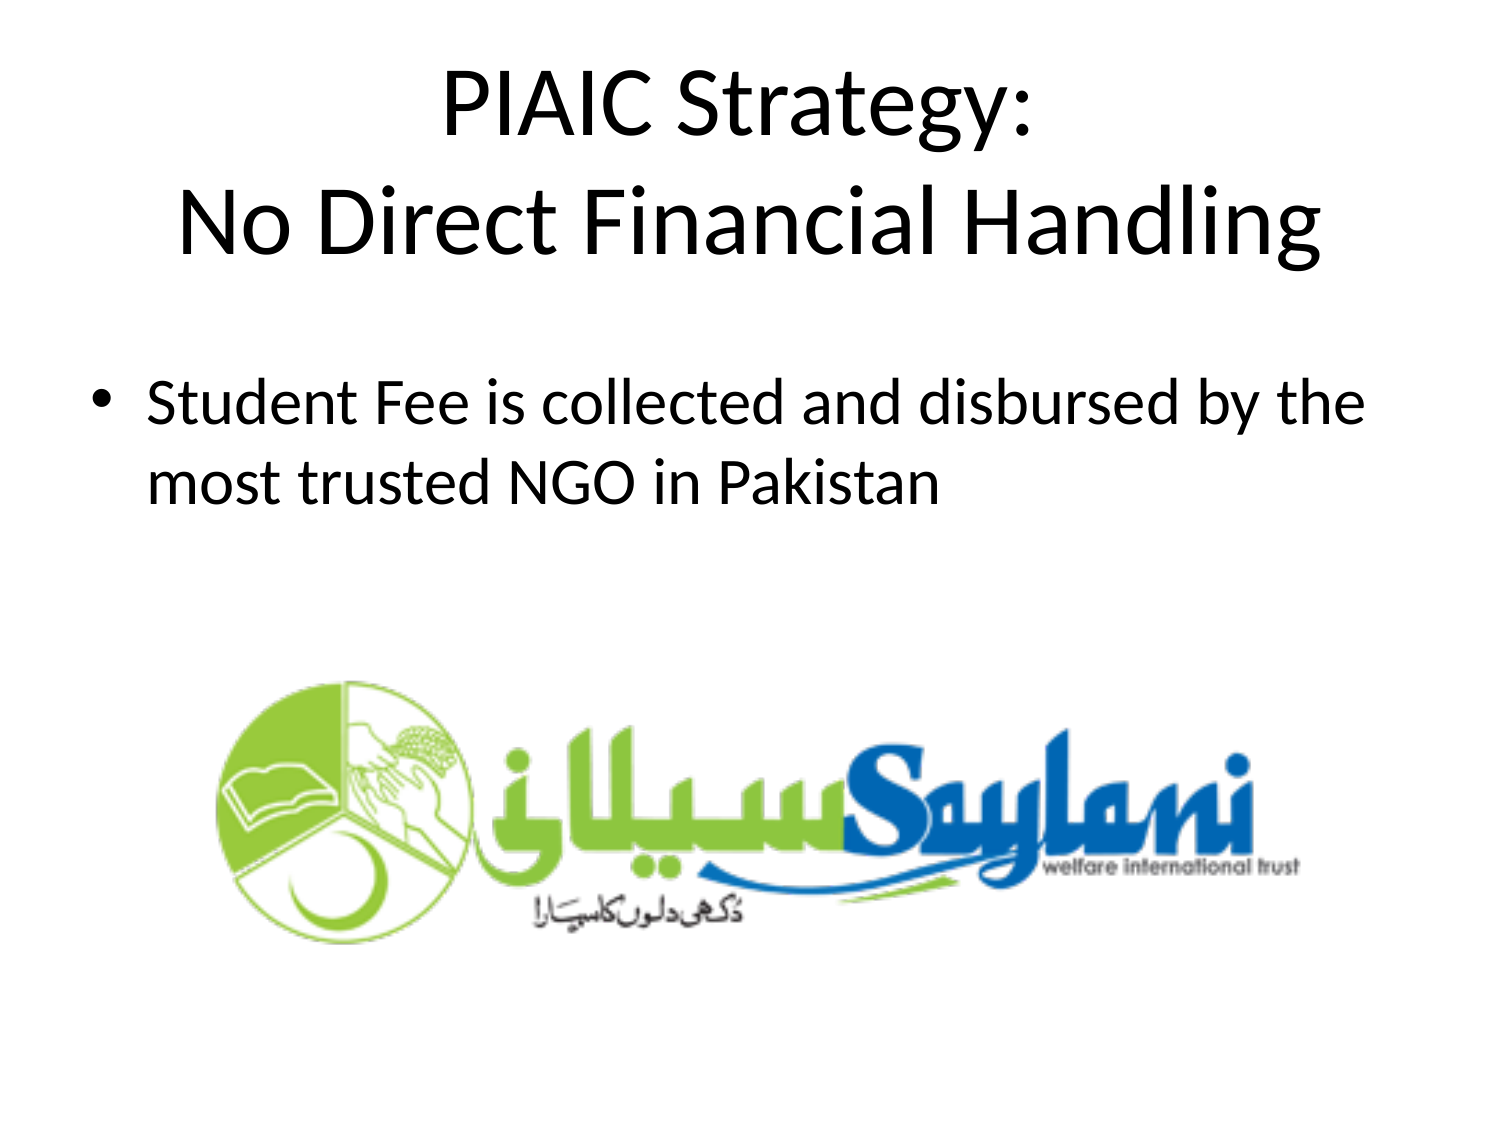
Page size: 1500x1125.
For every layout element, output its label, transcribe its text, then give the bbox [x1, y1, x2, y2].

list Student Fee is collected and disbursed by the most trusted NGO in Pakistan [75, 350, 1425, 540]
title PIAIC Strategy: No Direct Financial Handling [75, 45, 1425, 265]
picture [187, 651, 1345, 968]
